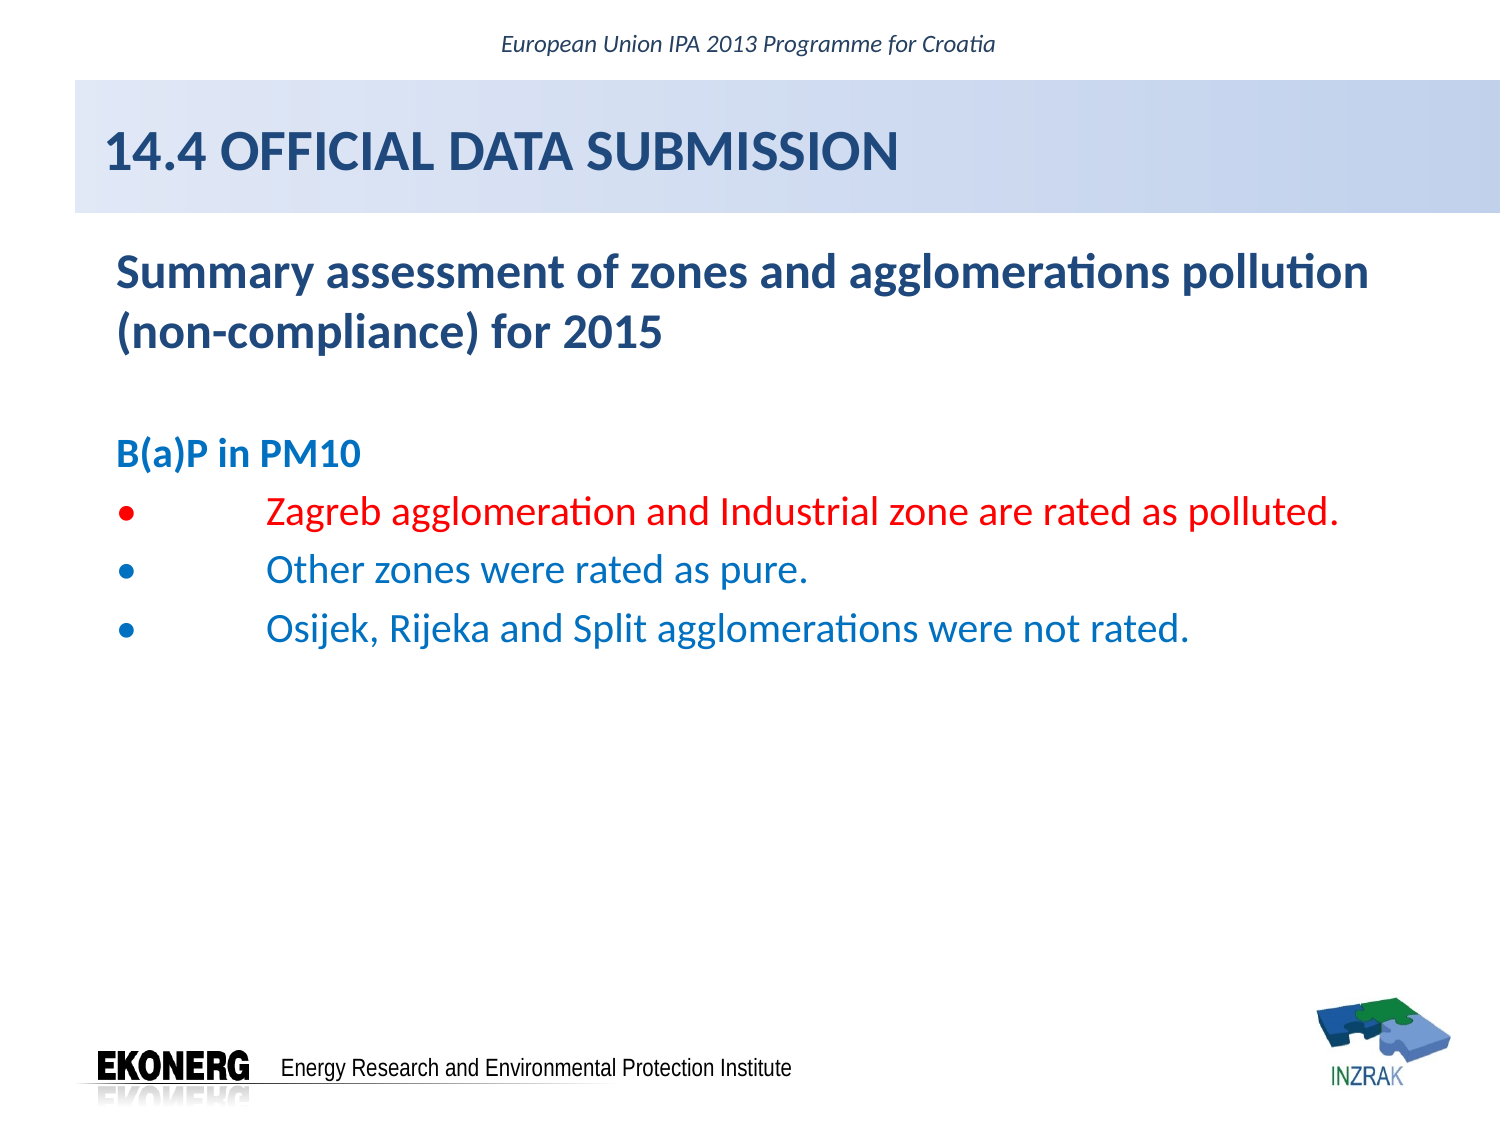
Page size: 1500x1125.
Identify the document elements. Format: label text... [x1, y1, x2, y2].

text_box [61, 1038, 636, 1112]
text_box European Union IPA 2013 Programme for Croatia [0, 23, 1498, 71]
text_box Summary assessment of zones and agglomerations pollution (non-compliance) for 2015 B(a)P in PM10 • Zagreb agglomeration and Industrial zone are rated as polluted. • Other zones were rated as pure. • Osijek, Rijeka and Split agglomerations were not rated. [26, 231, 1471, 1021]
picture [1315, 996, 1451, 1093]
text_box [72, 1043, 812, 1112]
title 14.4 OFFICIAL DATA SUBMISSION [75, 80, 1500, 213]
